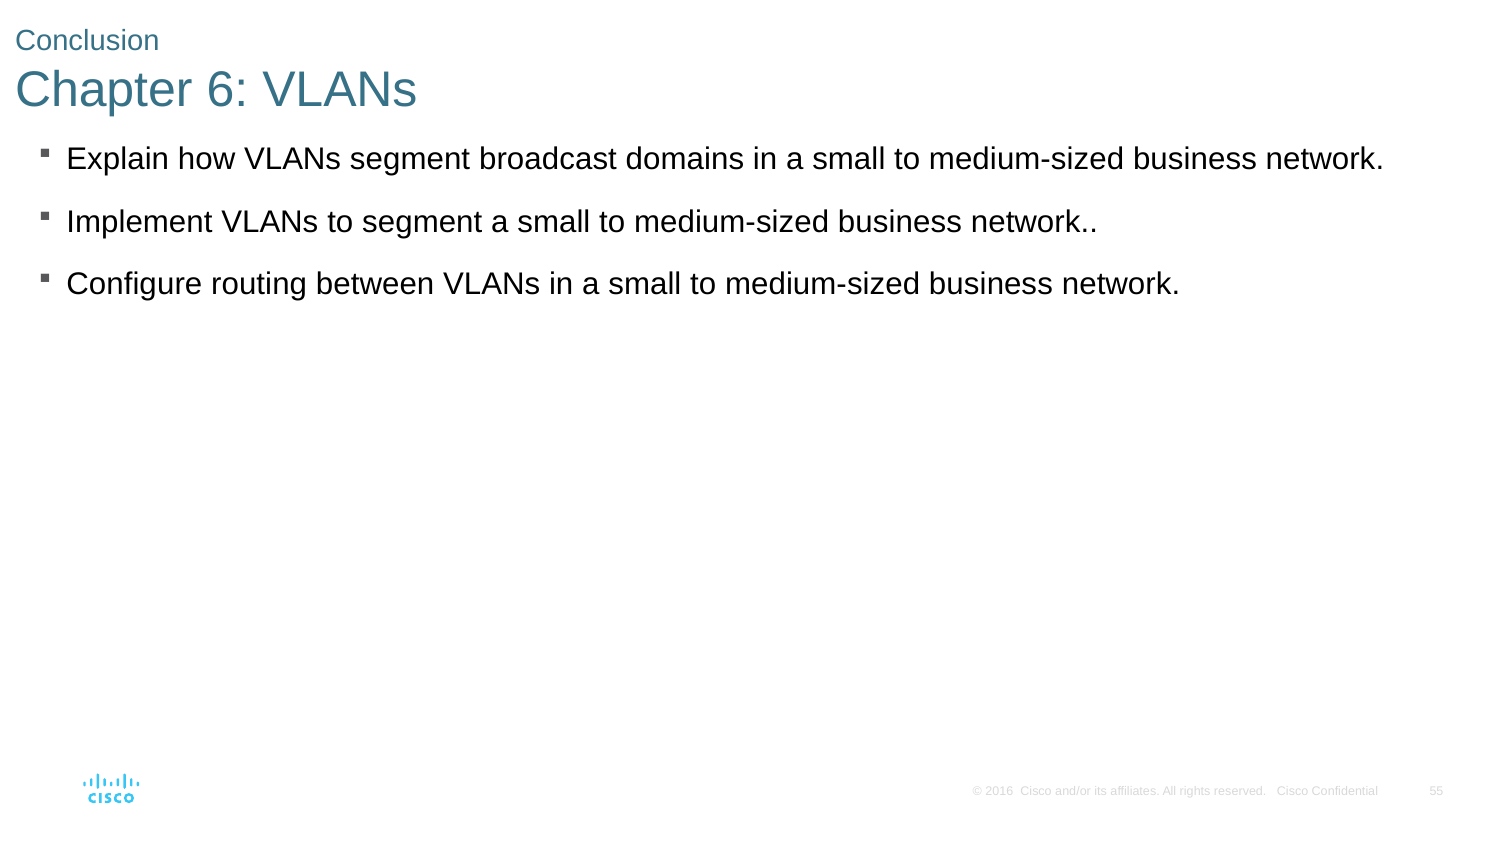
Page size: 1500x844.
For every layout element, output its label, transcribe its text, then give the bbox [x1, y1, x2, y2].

list Explain how VLANs segment broadcast domains in a small to medium-sized business network. Implement VLANs to segment a small to medium-sized business network.. Configure routing between VLANs in a small to medium-sized business network. [23, 131, 1476, 813]
title Conclusion Chapter 6: VLANs [0, 6, 1500, 131]
